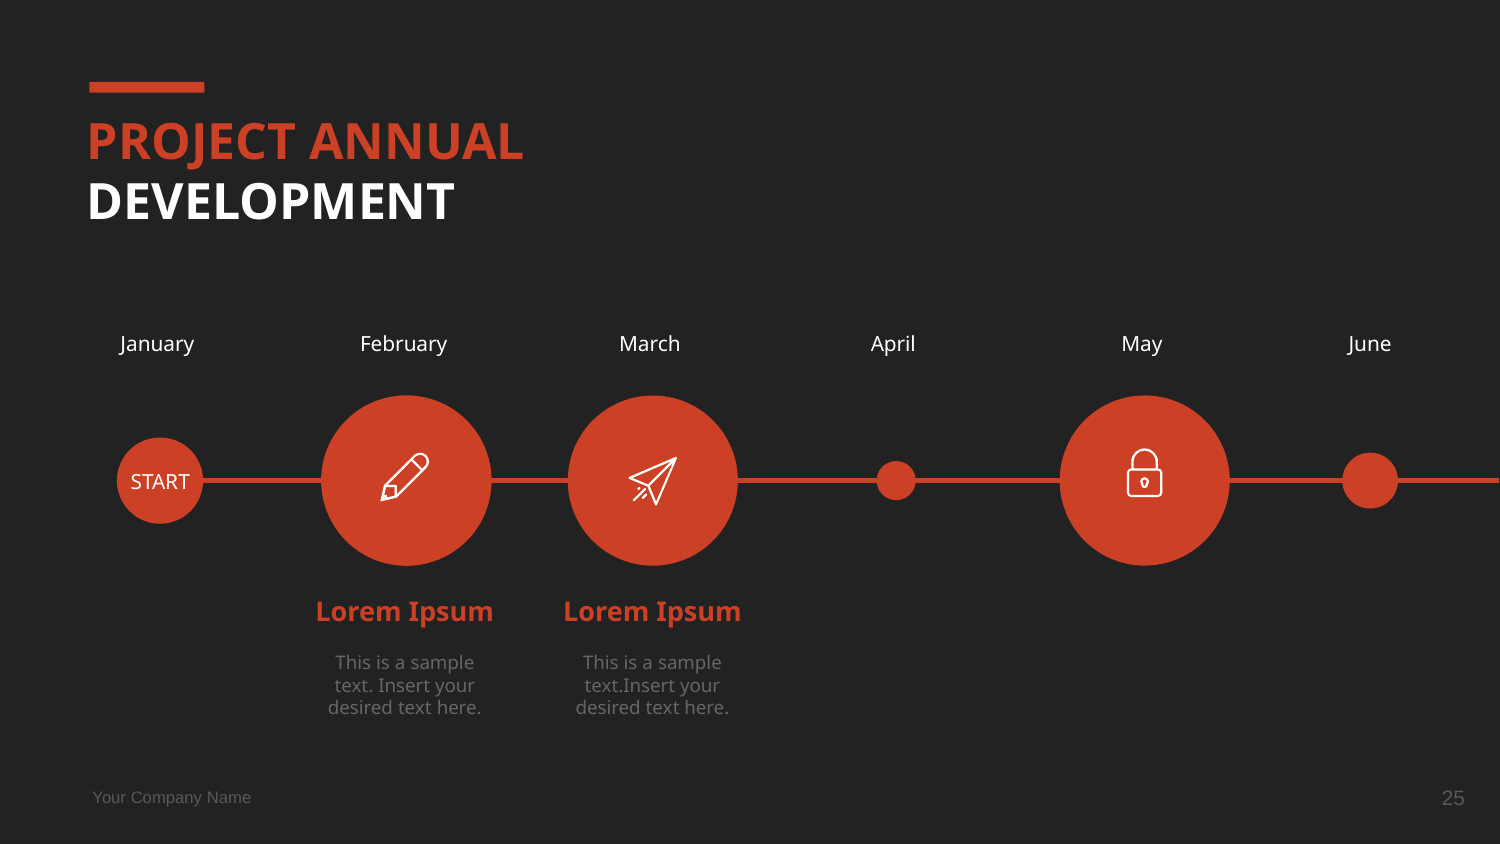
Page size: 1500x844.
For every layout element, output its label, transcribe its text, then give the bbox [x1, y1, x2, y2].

text_box [1342, 452, 1398, 479]
text_box Lorem Ipsum [532, 594, 772, 627]
text_box [1059, 488, 1230, 566]
text_box March [595, 327, 711, 360]
text_box [568, 488, 738, 566]
text_box [628, 456, 678, 479]
text_box May [1087, 327, 1203, 360]
title PROJECT ANNUAL DEVELOPMENT [71, 95, 749, 269]
text_box This is a sample text.Insert your desired text here. [552, 635, 752, 734]
text_box April [838, 327, 954, 360]
text_box January [102, 327, 218, 360]
text_box [641, 493, 648, 500]
text_box [648, 488, 665, 506]
text_box [878, 488, 915, 501]
text_box This is a sample text. Insert your desired text here. [303, 635, 507, 734]
text_box [1126, 448, 1163, 479]
slide_number ‹#› [1389, 764, 1480, 830]
text_box [632, 488, 647, 502]
text_box February [306, 327, 507, 360]
text_box [119, 437, 201, 465]
text_box [1126, 488, 1163, 498]
text_box [380, 488, 407, 502]
text_box June [1312, 327, 1428, 360]
text_box START [109, 465, 211, 498]
text_box [120, 498, 200, 524]
text_box [321, 395, 492, 479]
text_box [1343, 488, 1398, 509]
text_box [321, 488, 492, 566]
text_box Lorem Ipsum [284, 594, 525, 627]
text_box [1059, 395, 1230, 479]
text_box [567, 395, 738, 479]
text_box [876, 461, 916, 479]
text_box [390, 452, 430, 479]
